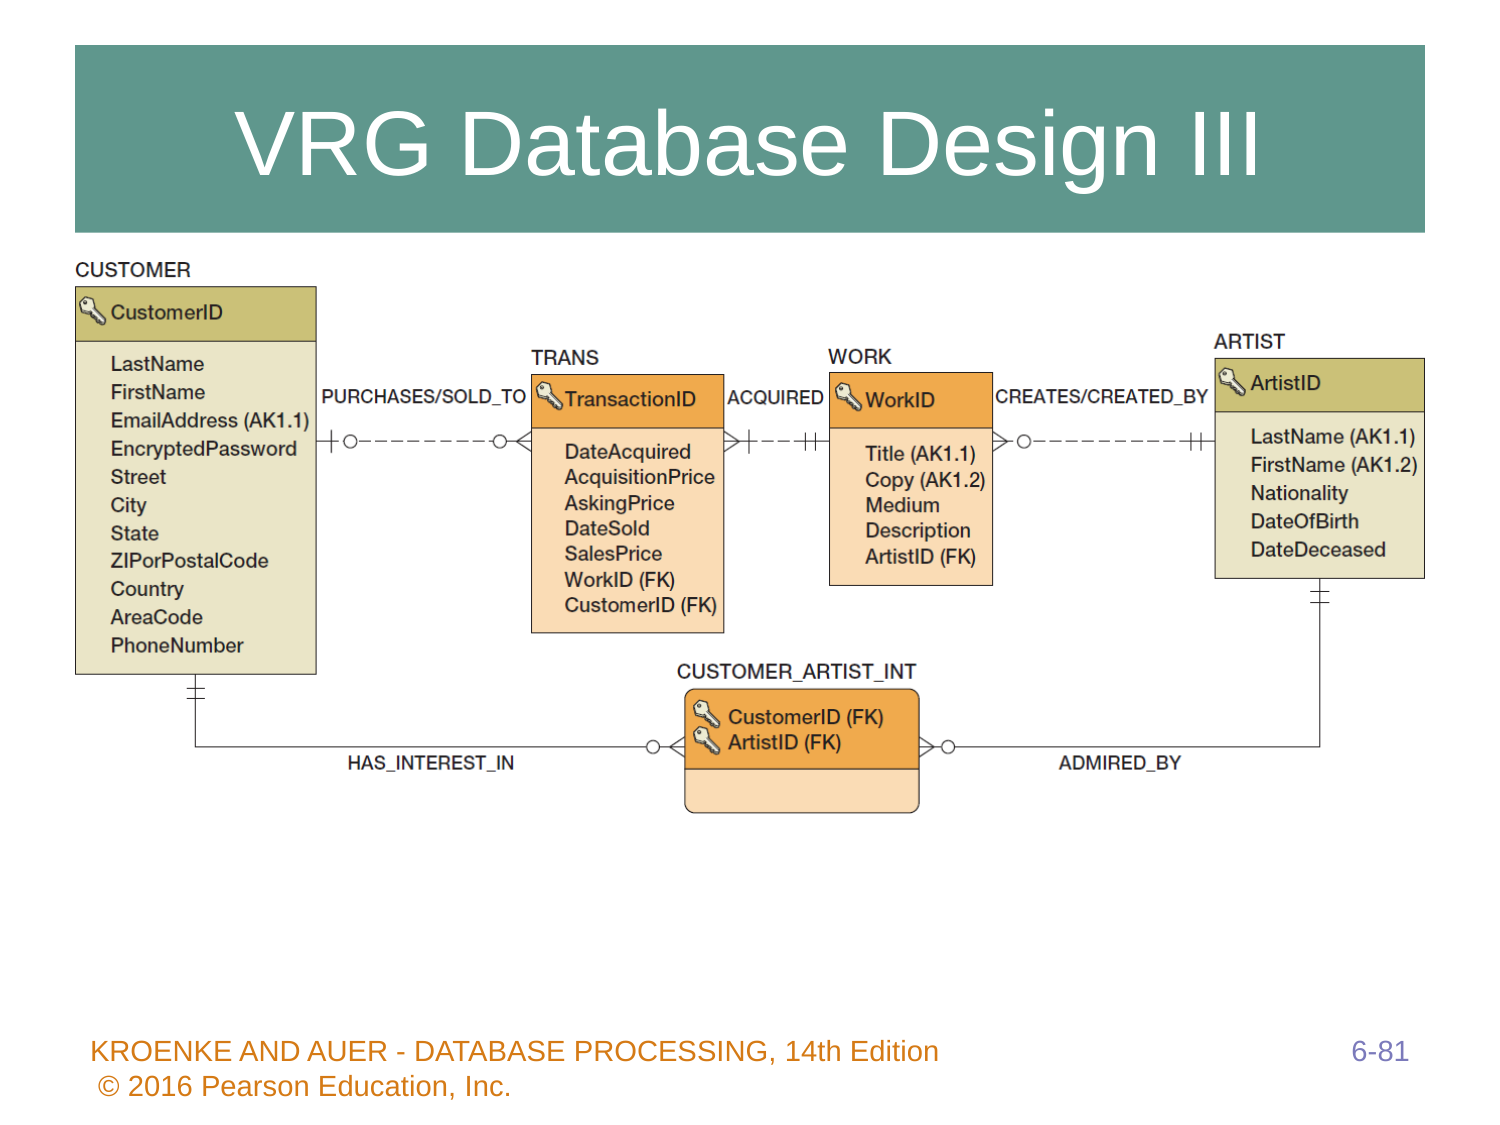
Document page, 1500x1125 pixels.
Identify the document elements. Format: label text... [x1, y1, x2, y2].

slide_number 6-81 [1074, 1024, 1426, 1103]
title VRG Database Design III [74, 44, 1426, 233]
picture [74, 262, 1426, 814]
footer KROENKE AND AUER - DATABASE PROCESSING, 14th Edition © 2016 Pearson Education, Inc. [74, 1024, 963, 1104]
